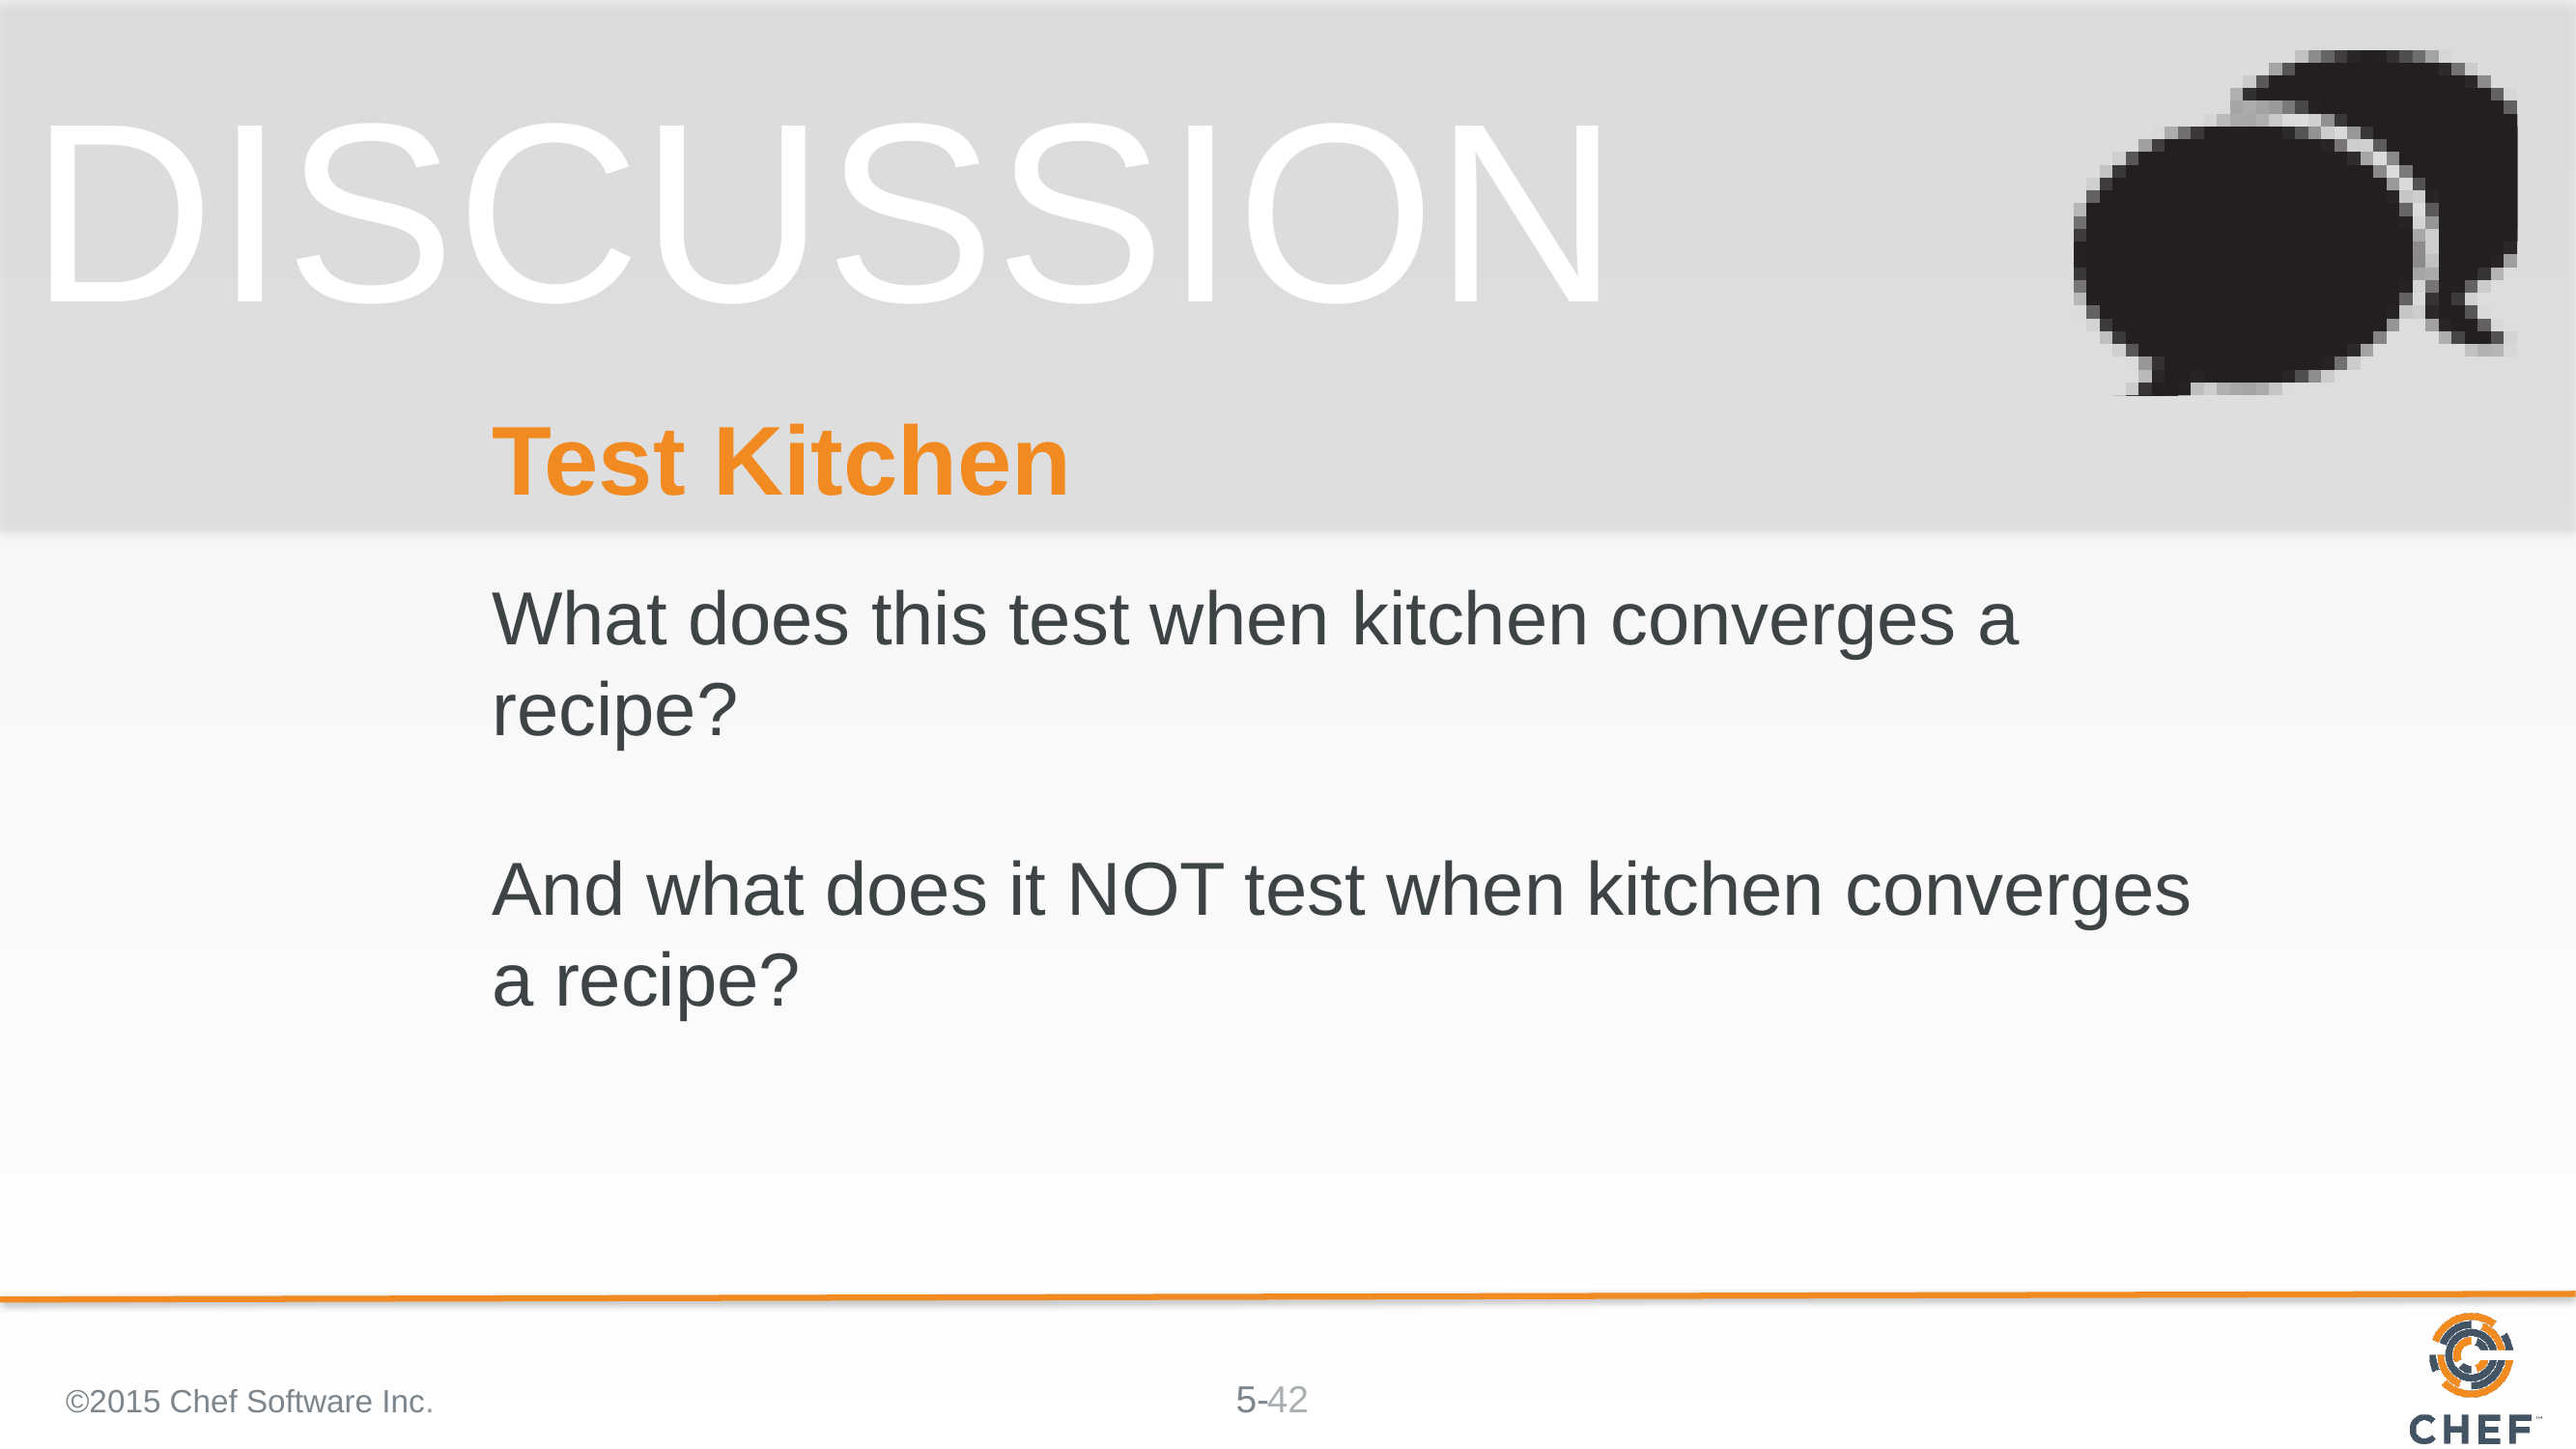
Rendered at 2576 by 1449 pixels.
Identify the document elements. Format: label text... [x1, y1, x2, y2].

title Test Kitchen [477, 395, 2217, 531]
slide_number 42 [998, 1359, 1578, 1437]
picture [2399, 1297, 2550, 1449]
footer ©2015 Chef Software Inc. [51, 1359, 952, 1440]
subtitle What does this test when kitchen converges a recipe? And what does it NOT test when kitchen converges a recipe? [477, 554, 2217, 959]
